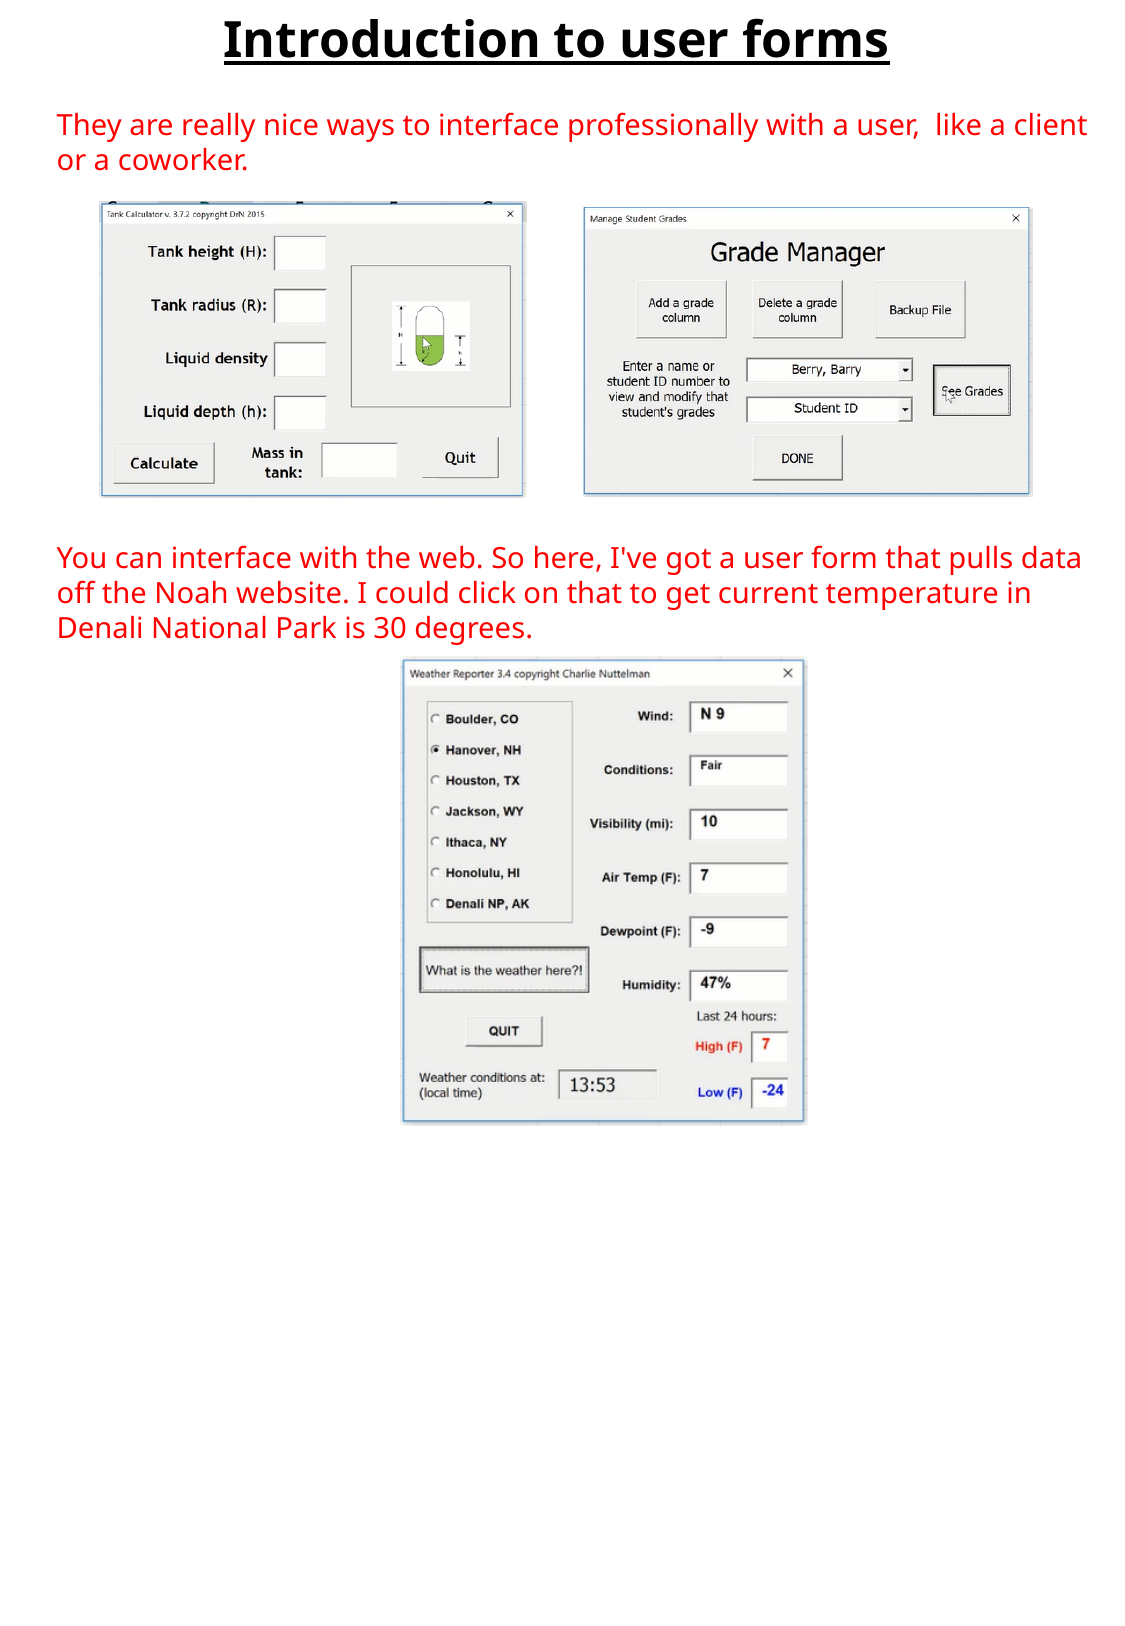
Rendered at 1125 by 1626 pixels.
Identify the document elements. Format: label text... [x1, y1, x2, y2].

text_box They are really nice ways to interface professionally with a user, like a client or a coworker. [41, 98, 1125, 184]
text_box Introduction to user forms [208, 0, 905, 75]
picture [99, 201, 527, 498]
picture [400, 656, 809, 1127]
text_box You can interface with the web. So here, I've got a user form that pulls data off the Noah website. I could click on that to get current temperature in Denali National Park is 30 degrees. [41, 532, 1109, 687]
picture [583, 207, 1033, 497]
